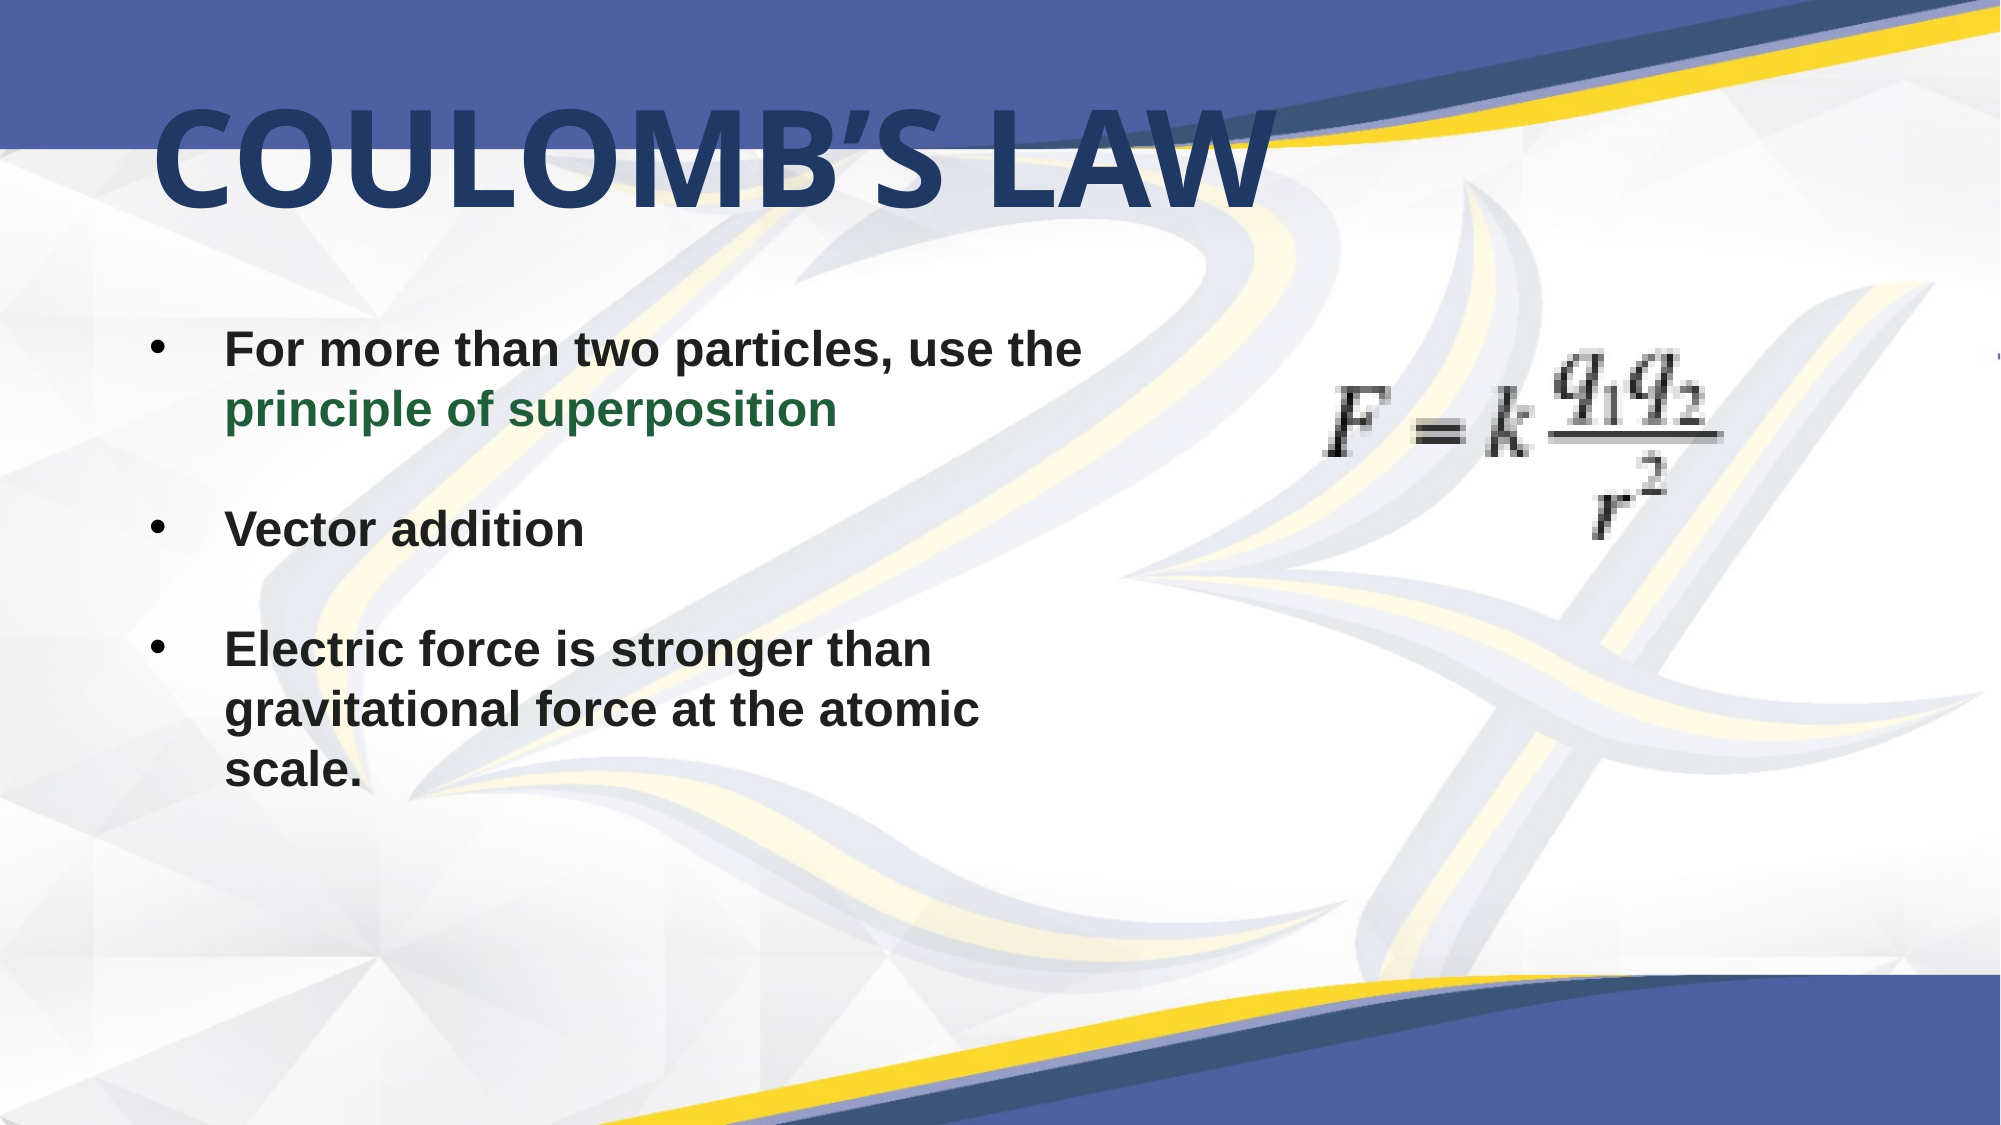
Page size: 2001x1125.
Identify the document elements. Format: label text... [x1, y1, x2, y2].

picture [0, 0, 2001, 1125]
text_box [1309, 297, 1731, 573]
list COULOMB’S LAW [134, 82, 1866, 215]
list For more than two particles, use the principle of superposition Vector addition Electric force is stronger than gravitational force at the atomic scale. [134, 309, 1105, 953]
